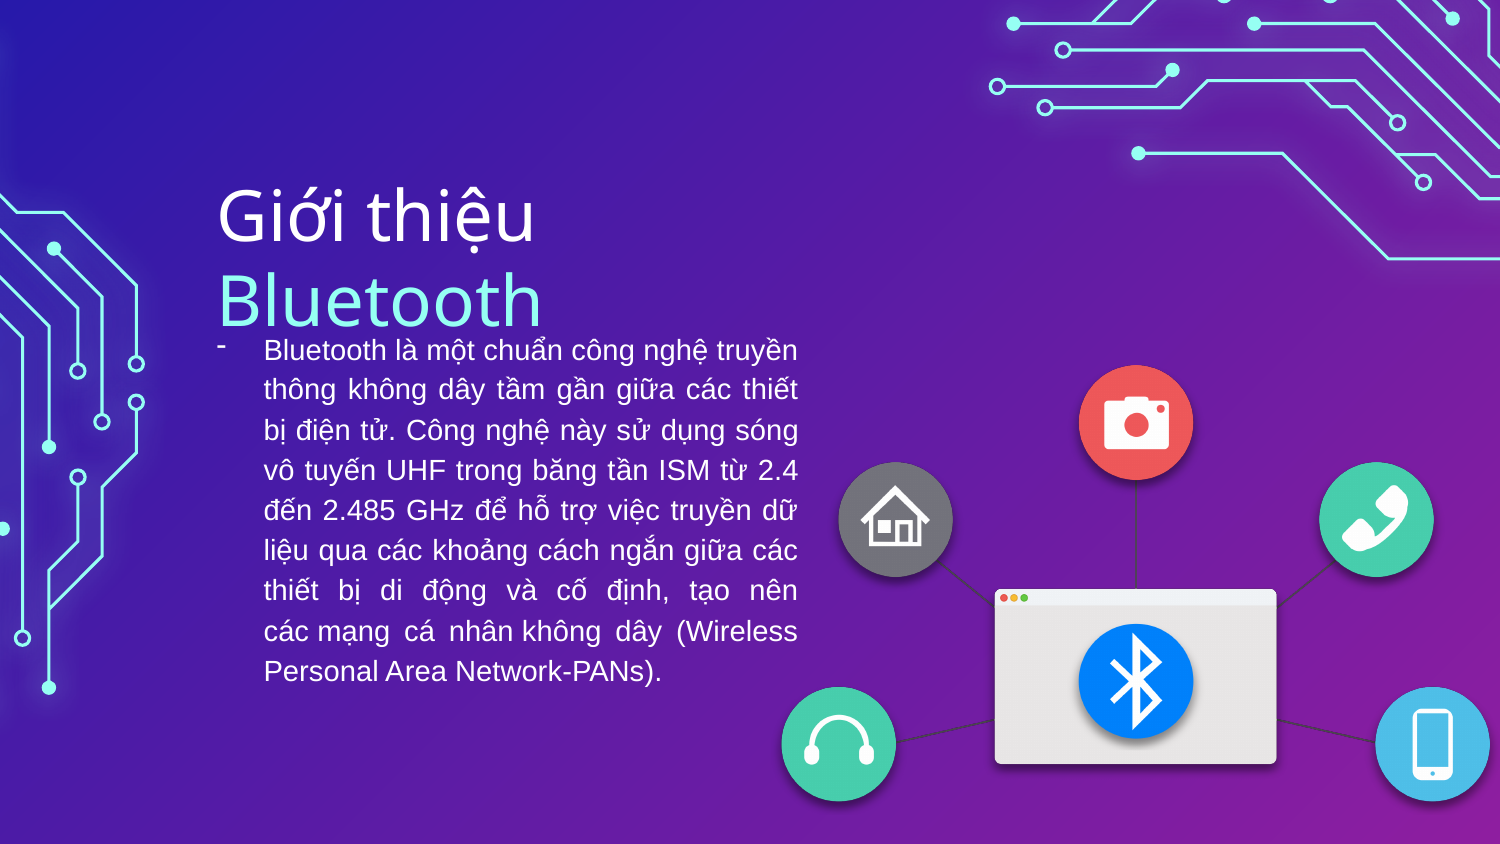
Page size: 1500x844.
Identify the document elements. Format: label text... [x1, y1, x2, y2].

title Giới thiệu Bluetooth [216, 170, 851, 265]
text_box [1181, 0, 1500, 364]
picture [770, 364, 1500, 815]
list Bluetooth là một chuẩn công nghệ truyền thông không dây tầm gần giữa các thiết bị điện tử. Công nghệ này sử dụng sóng vô tuyến UHF trong băng tần ISM từ 2.4 đến 2.485 GHz để hỗ trợ việc truyền dữ liệu qua các khoảng cách ngắn giữa các thiết bị di động và cố định, tạo nên các mạng cá nhân không dây (Wireless Personal Area Network-PANs). [216, 325, 799, 707]
